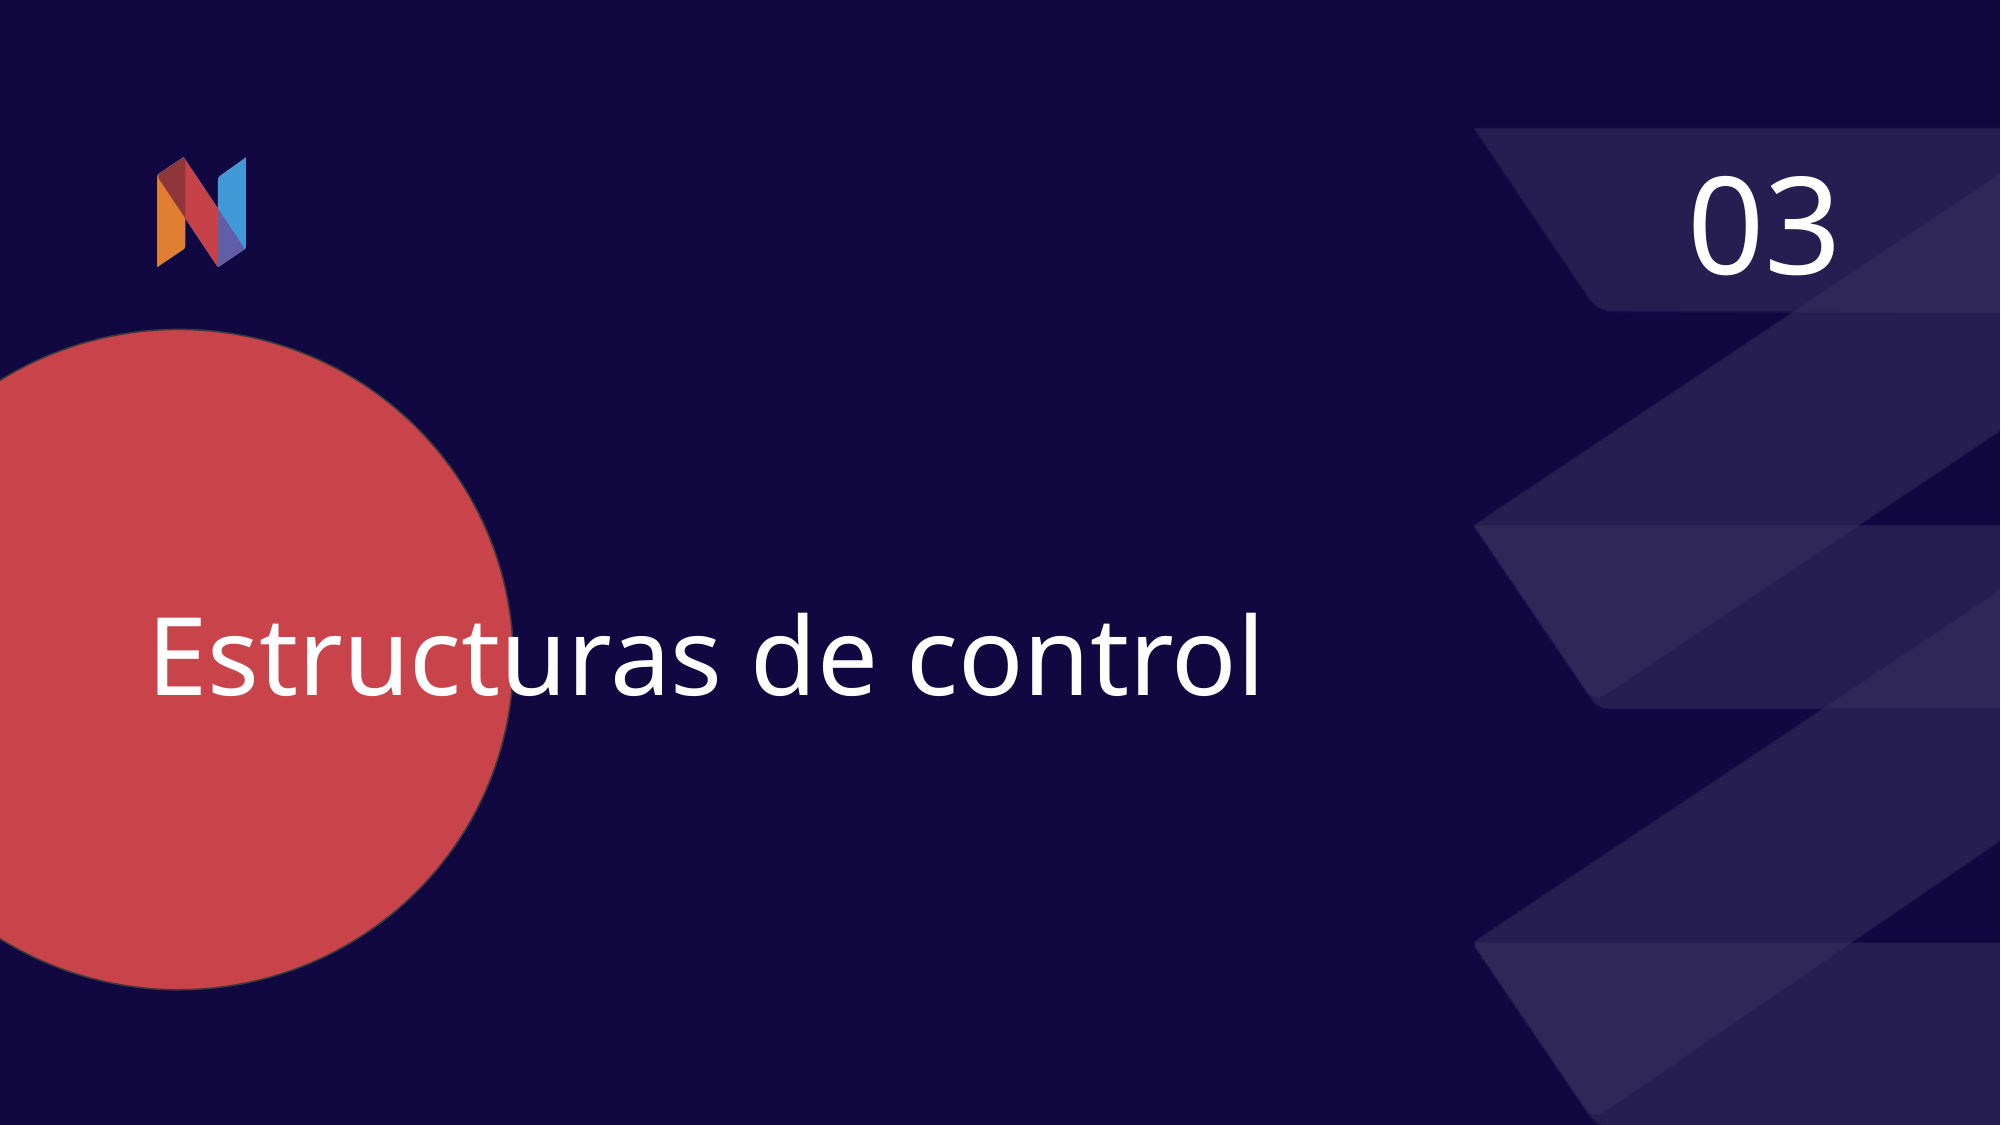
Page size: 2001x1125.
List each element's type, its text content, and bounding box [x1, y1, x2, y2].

picture [157, 157, 246, 267]
title Estructuras de control [147, 601, 1438, 790]
title 03 [1599, 157, 1843, 349]
